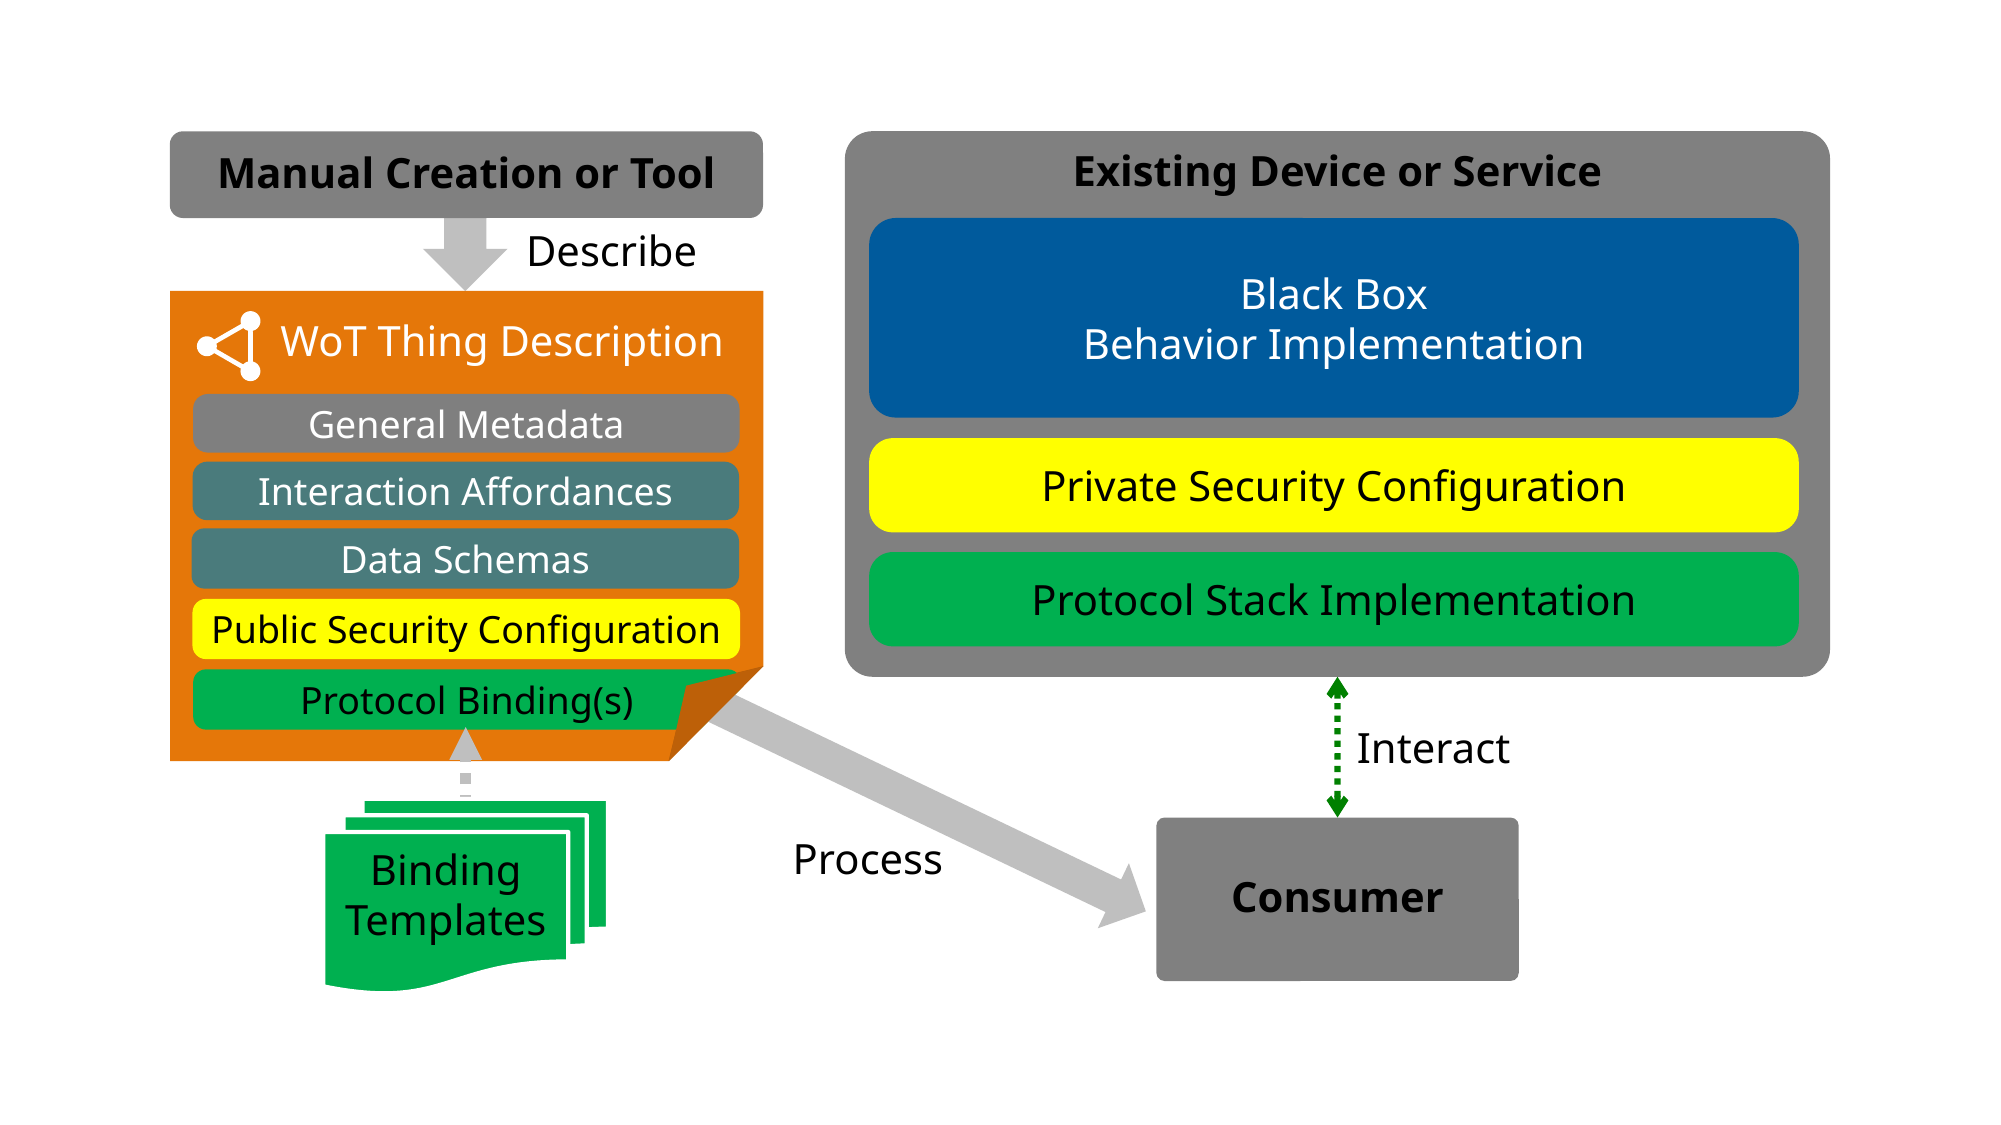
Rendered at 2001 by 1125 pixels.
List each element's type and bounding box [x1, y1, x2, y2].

text_box [169, 131, 1831, 994]
text_box [0, 90, 2000, 1035]
